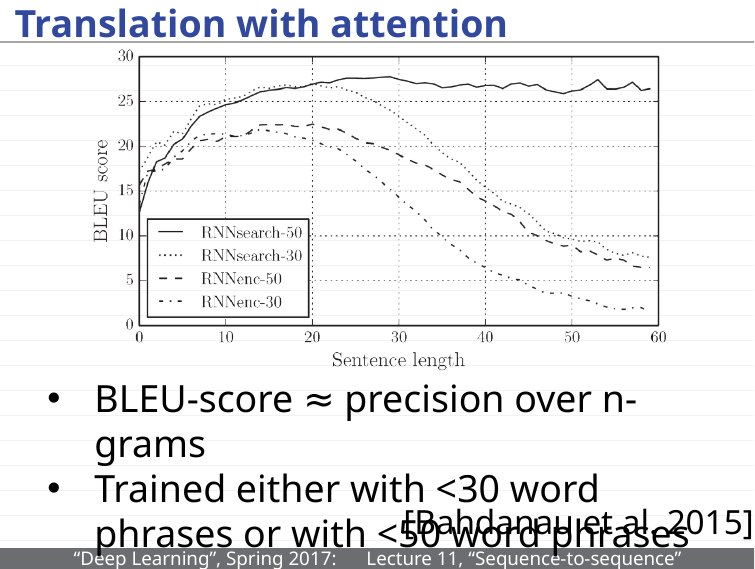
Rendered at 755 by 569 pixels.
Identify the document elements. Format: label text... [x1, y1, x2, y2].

text_box [Bahdanau et al. 2015] [727, 494, 755, 549]
title Translation with attention [14, 0, 755, 38]
text_box BLEU-score ≈ precision over n-grams Trained either with <30 word phrases or with <50 word phrases [32, 367, 727, 563]
picture [90, 48, 669, 371]
